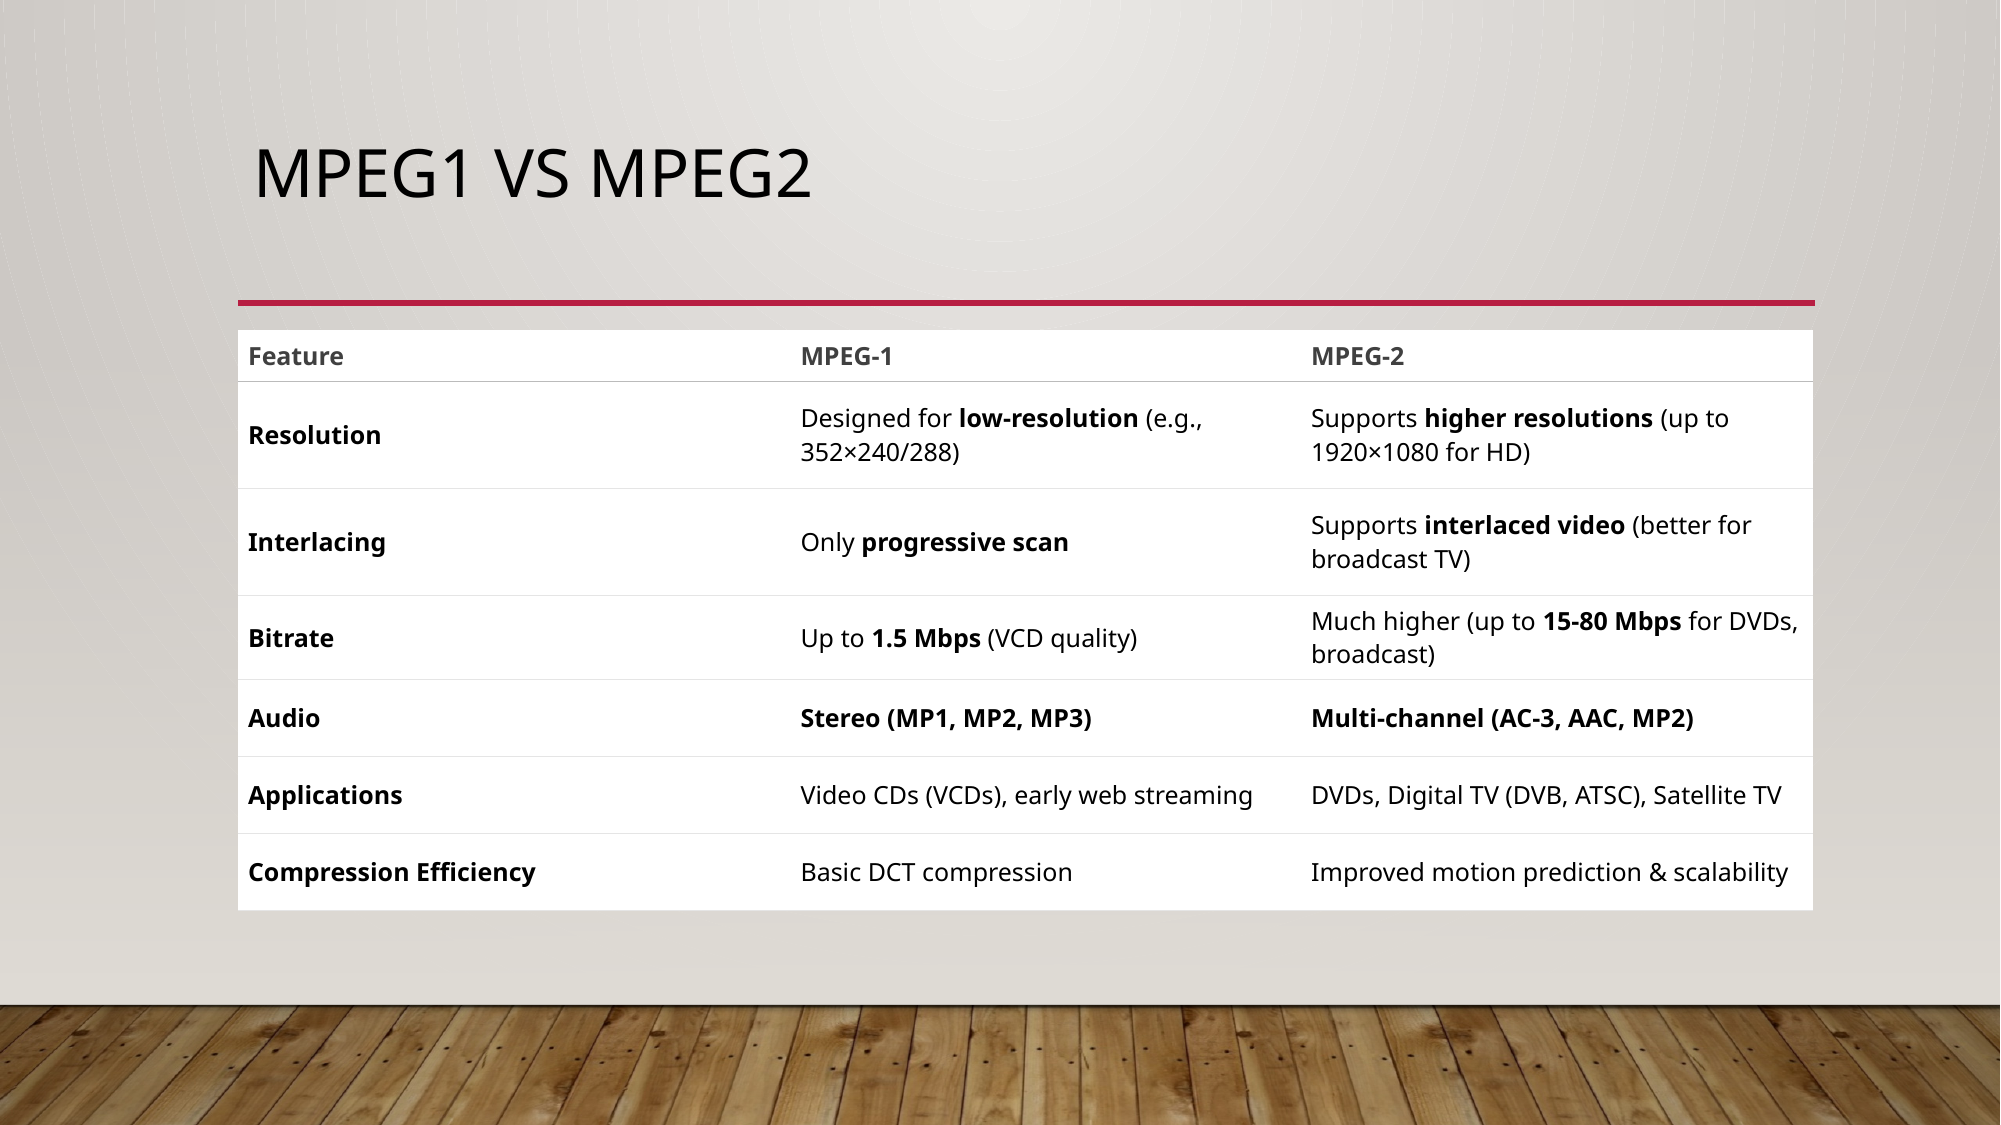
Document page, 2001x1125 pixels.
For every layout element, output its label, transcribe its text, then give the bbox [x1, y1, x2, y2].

table_cell Applications [238, 757, 792, 833]
table_cell Compression Efficiency [238, 834, 792, 910]
table_cell DVDs, Digital TV (DVB, ATSC), Satellite TV [1303, 757, 1813, 833]
table_cell Resolution [238, 382, 792, 488]
table_cell Audio [238, 680, 792, 756]
table_cell Supports higher resolutions (up to 1920×1080 for HD) [1303, 382, 1813, 488]
table_header Feature [238, 330, 792, 381]
table_header MPEG-1 [792, 330, 1303, 381]
table_cell Designed for low-resolution (e.g., 352×240/288) [792, 382, 1303, 488]
table_cell Stereo (MP1, MP2, MP3) [792, 680, 1303, 756]
table_cell Basic DCT compression [792, 834, 1303, 910]
picture [0, 1005, 2000, 1125]
table_cell Up to 1.5 Mbps (VCD quality) [792, 596, 1303, 679]
table_cell Only progressive scan [792, 489, 1303, 595]
table_cell Bitrate [238, 596, 792, 679]
table_cell Multi-channel (AC-3, AAC, MP2) [1303, 680, 1813, 756]
table_cell Interlacing [238, 489, 792, 595]
table_cell Video CDs (VCDs), early web streaming [792, 757, 1303, 833]
table_cell Supports interlaced video (better for broadcast TV) [1303, 489, 1813, 595]
title MPEG1 vs MPEG2 [238, 131, 1814, 305]
table_cell Improved motion prediction & scalability [1303, 834, 1813, 910]
table_header MPEG-2 [1303, 330, 1813, 381]
table_cell Much higher (up to 15-80 Mbps for DVDs, broadcast) [1303, 596, 1813, 679]
